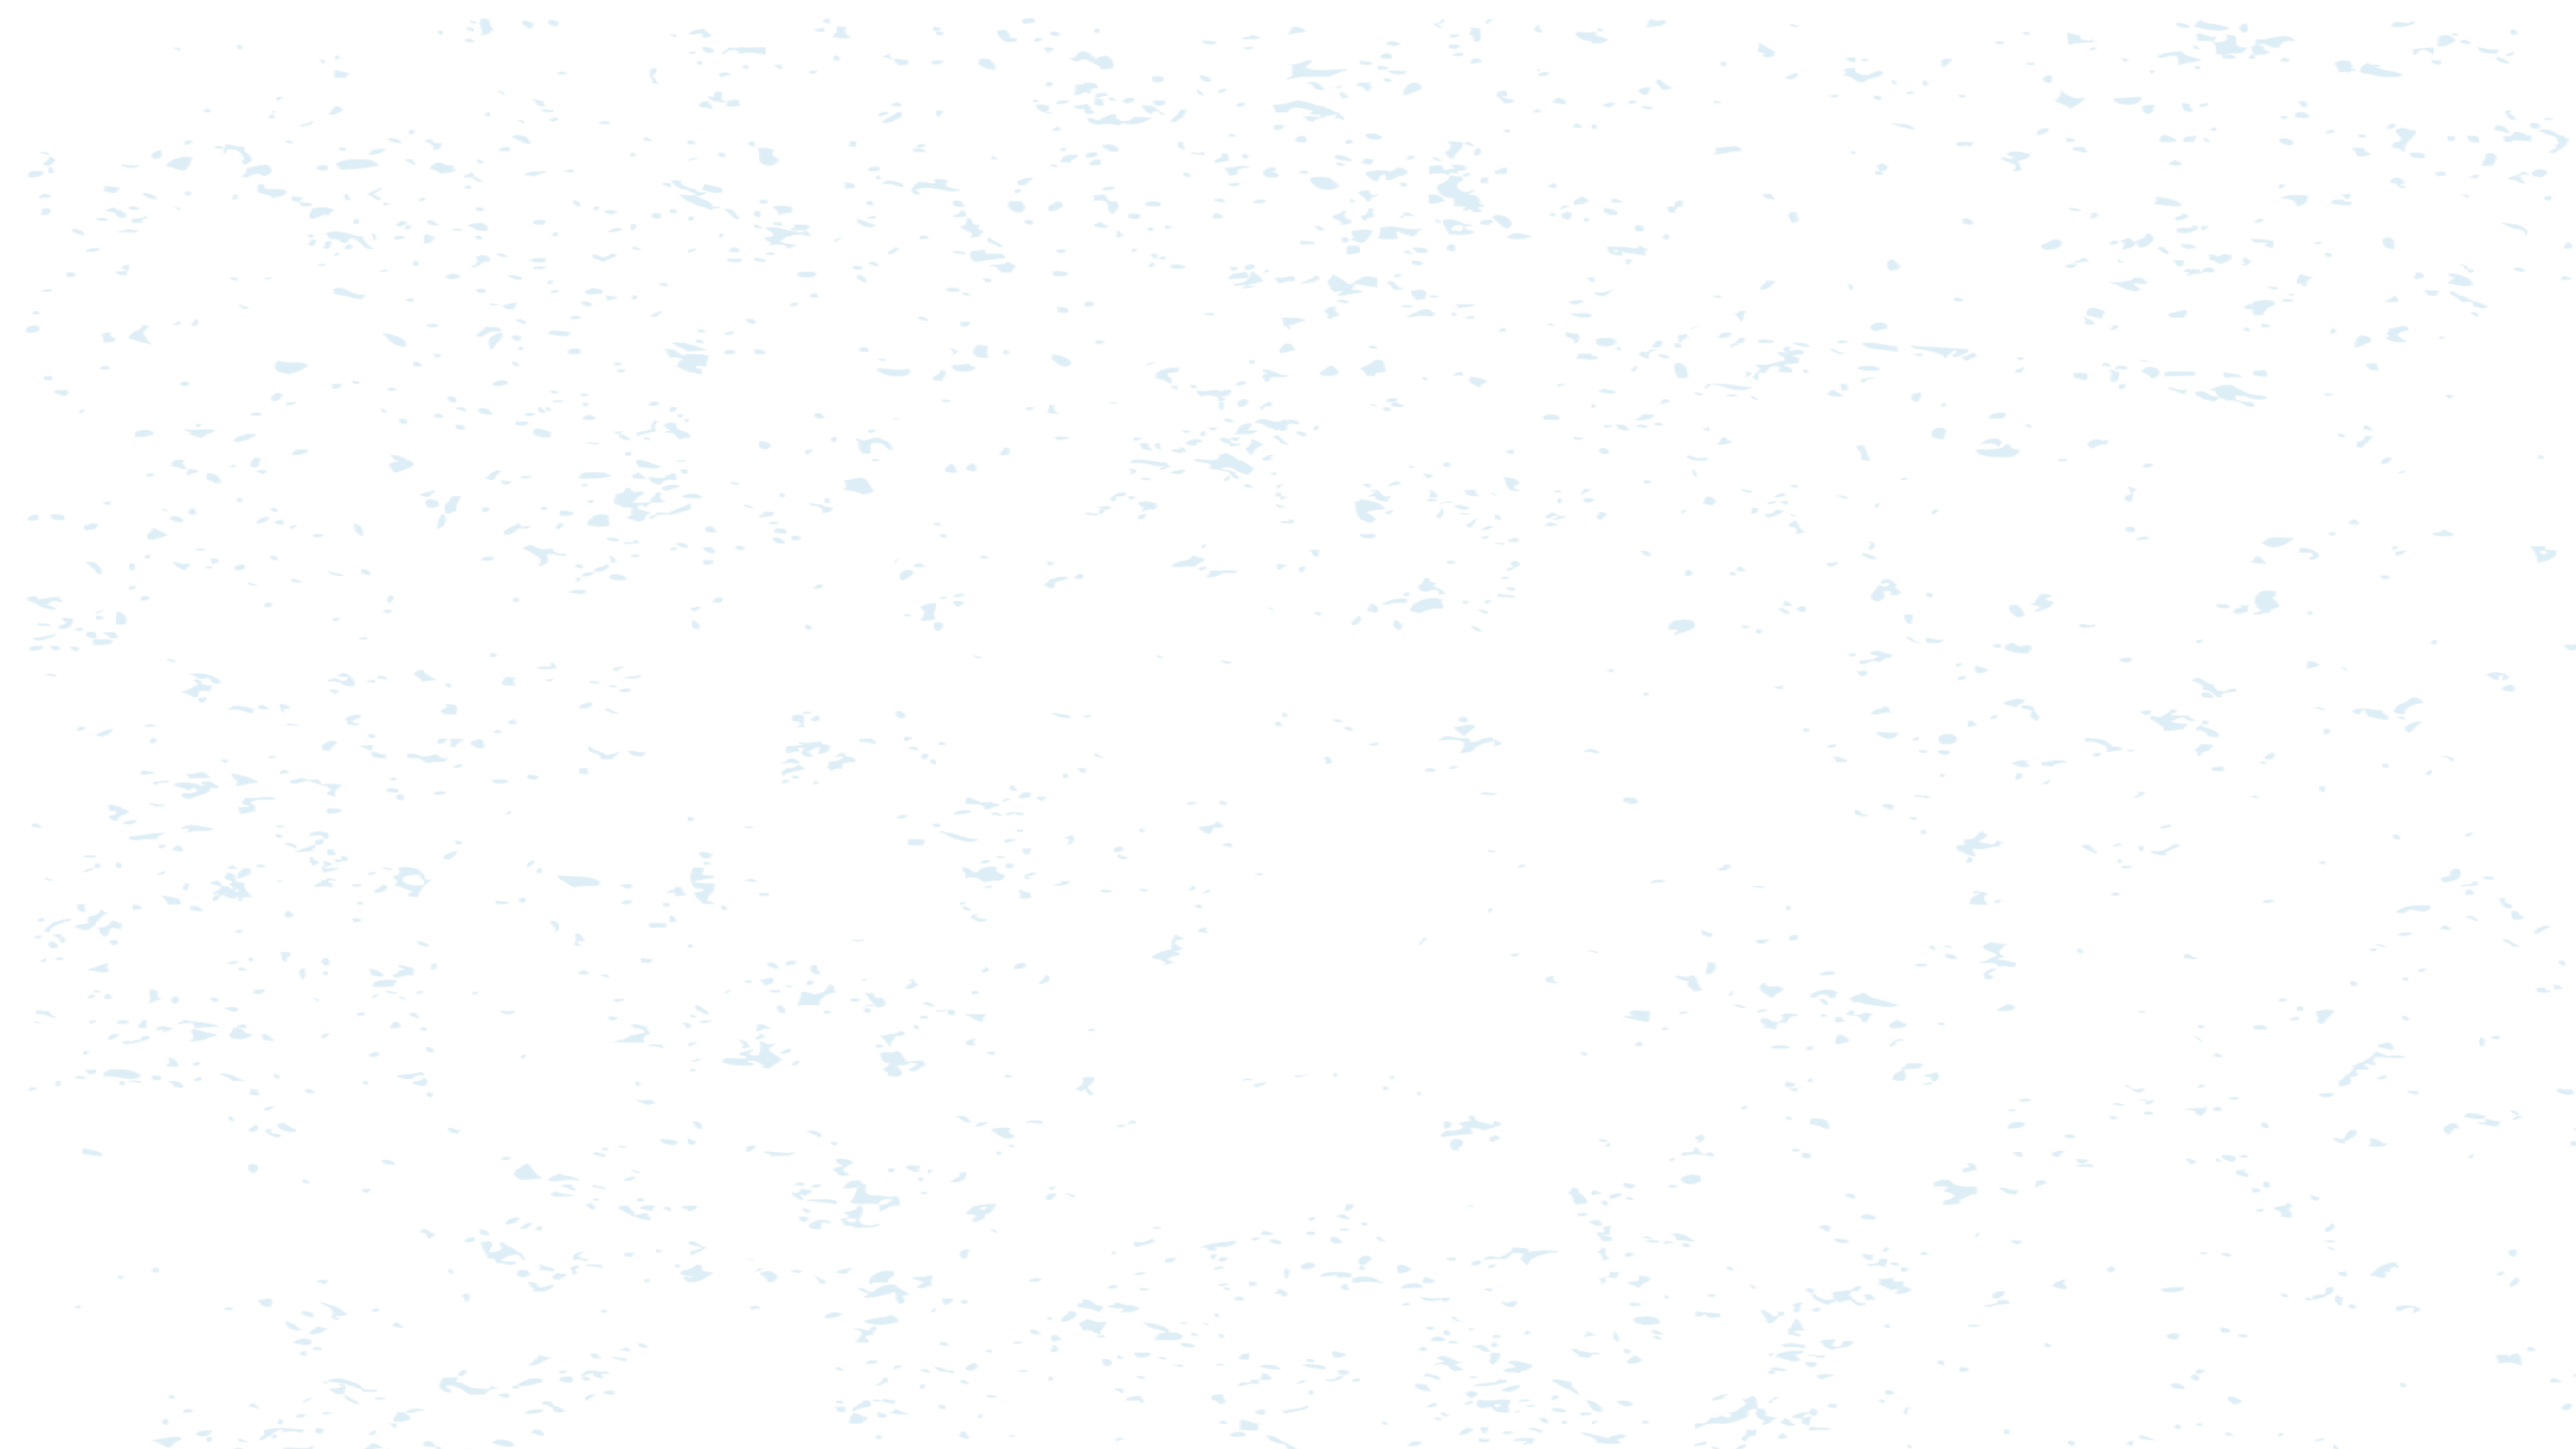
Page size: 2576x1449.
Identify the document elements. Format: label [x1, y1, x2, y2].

text_box [0, 0, 2576, 1449]
